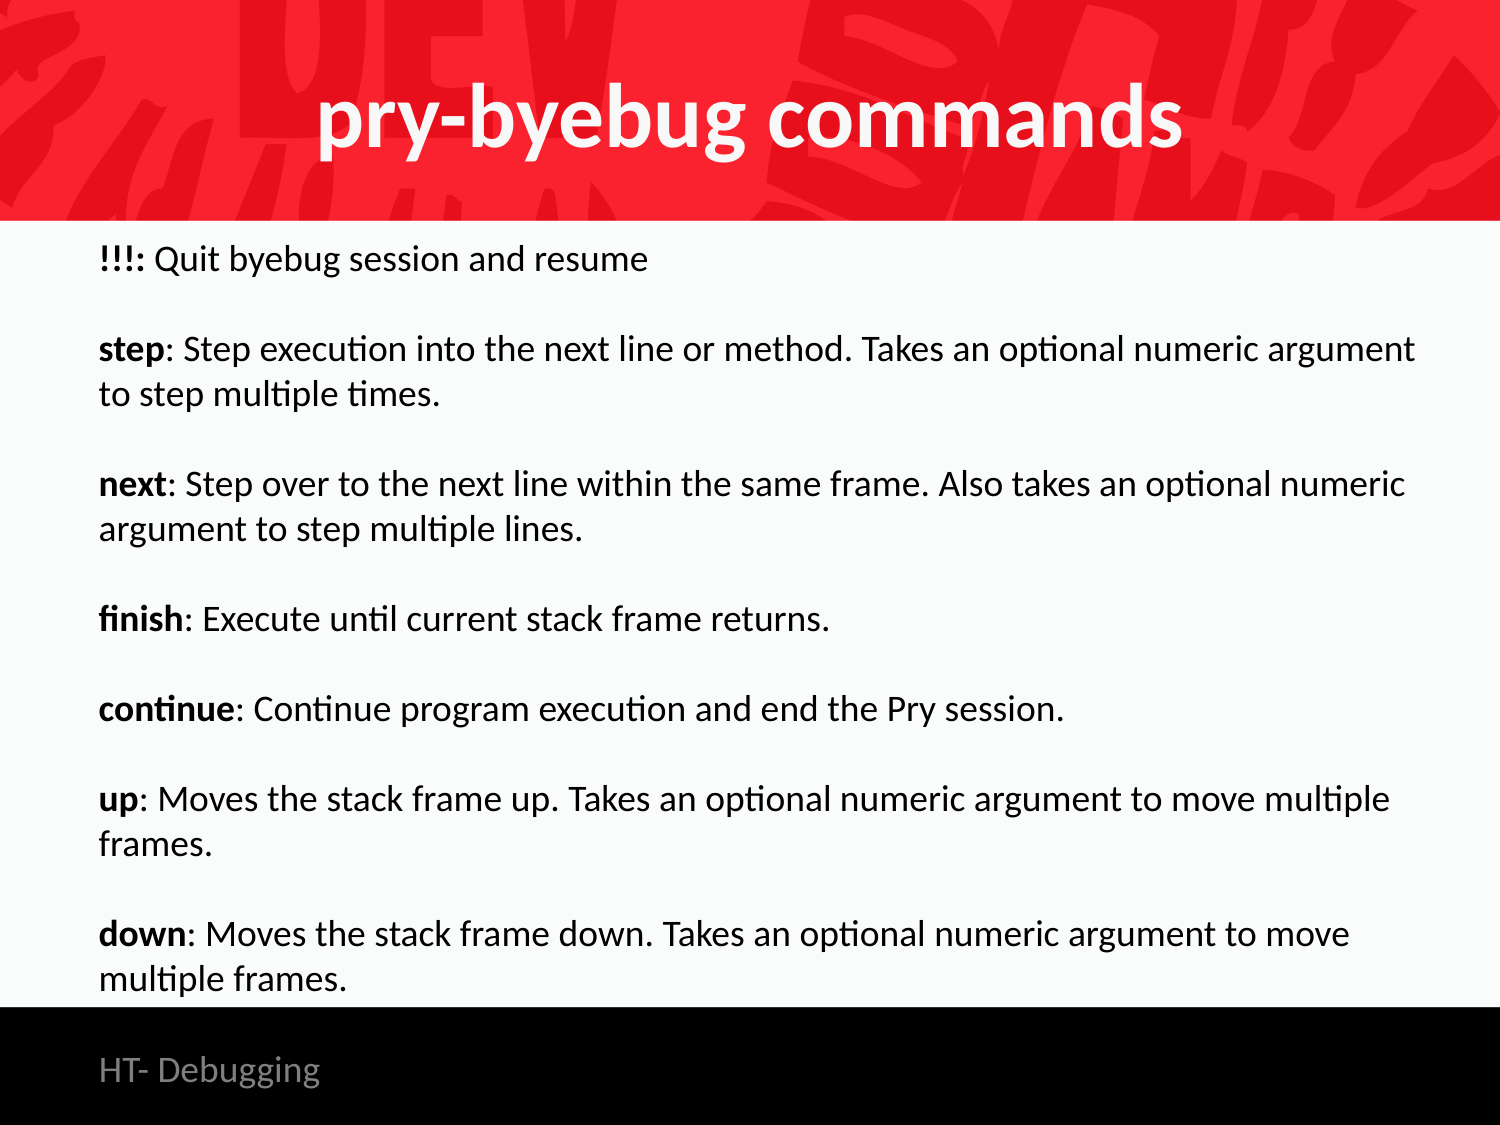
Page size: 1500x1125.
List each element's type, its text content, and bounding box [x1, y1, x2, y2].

footer HT- Debugging [83, 1038, 1434, 1098]
title pry-byebug commands [75, 17, 1425, 205]
picture [0, 0, 1500, 1125]
text_box !!!: Quit byebug session and resume step: Step execution into the next line or method. Takes an optional numeric argument to step multiple times. next: Step over to the next line within the same frame. Also takes an optional numeric argument to step multiple lines. finish: Execute until current stack frame returns. continue: Continue program execution and end the Pry session. up: Moves the stack frame up. Takes an optional numeric argument to move multiple frames. down: Moves the stack frame down. Takes an optional numeric argument to move multiple frames. [83, 226, 1434, 1007]
